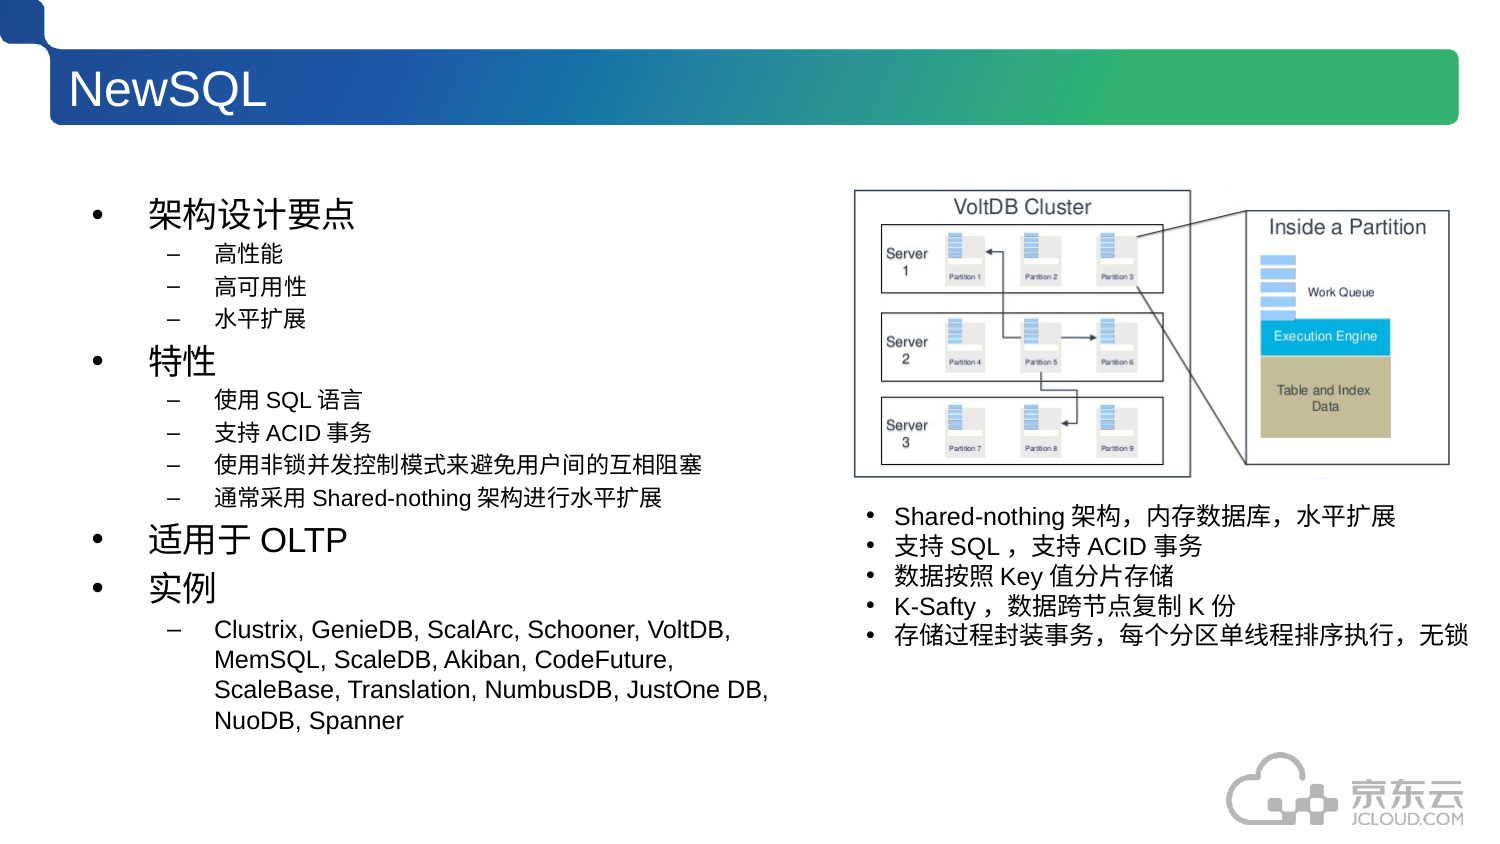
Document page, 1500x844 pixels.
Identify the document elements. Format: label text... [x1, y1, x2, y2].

title NewSQL [53, 33, 1404, 139]
text_box Shared-nothing架构，内存数据库，水平扩展 支持SQL，支持ACID事务 数据按照Key值分片存储 K-Safty，数据跨节点复制K份 存储过程封装事务，每个分区单线程排序执行，无锁 [851, 492, 1485, 658]
picture [0, 0, 1500, 844]
list 架构设计要点 高性能 高可用性 水平扩展 特性 使用SQL语言 支持ACID事务 使用非锁并发控制模式来避免用户间的互相阻塞 通常采用Shared-nothing架构进行水平扩展 适用于OLTP 实例 Clustrix, GenieDB, ScalArc, Schooner, VoltDB, MemSQL, ScaleDB, Akiban, CodeFuture, ScaleBase, Translation, NumbusDB, JustOne DB, NuoDB, Spanner [76, 185, 798, 743]
